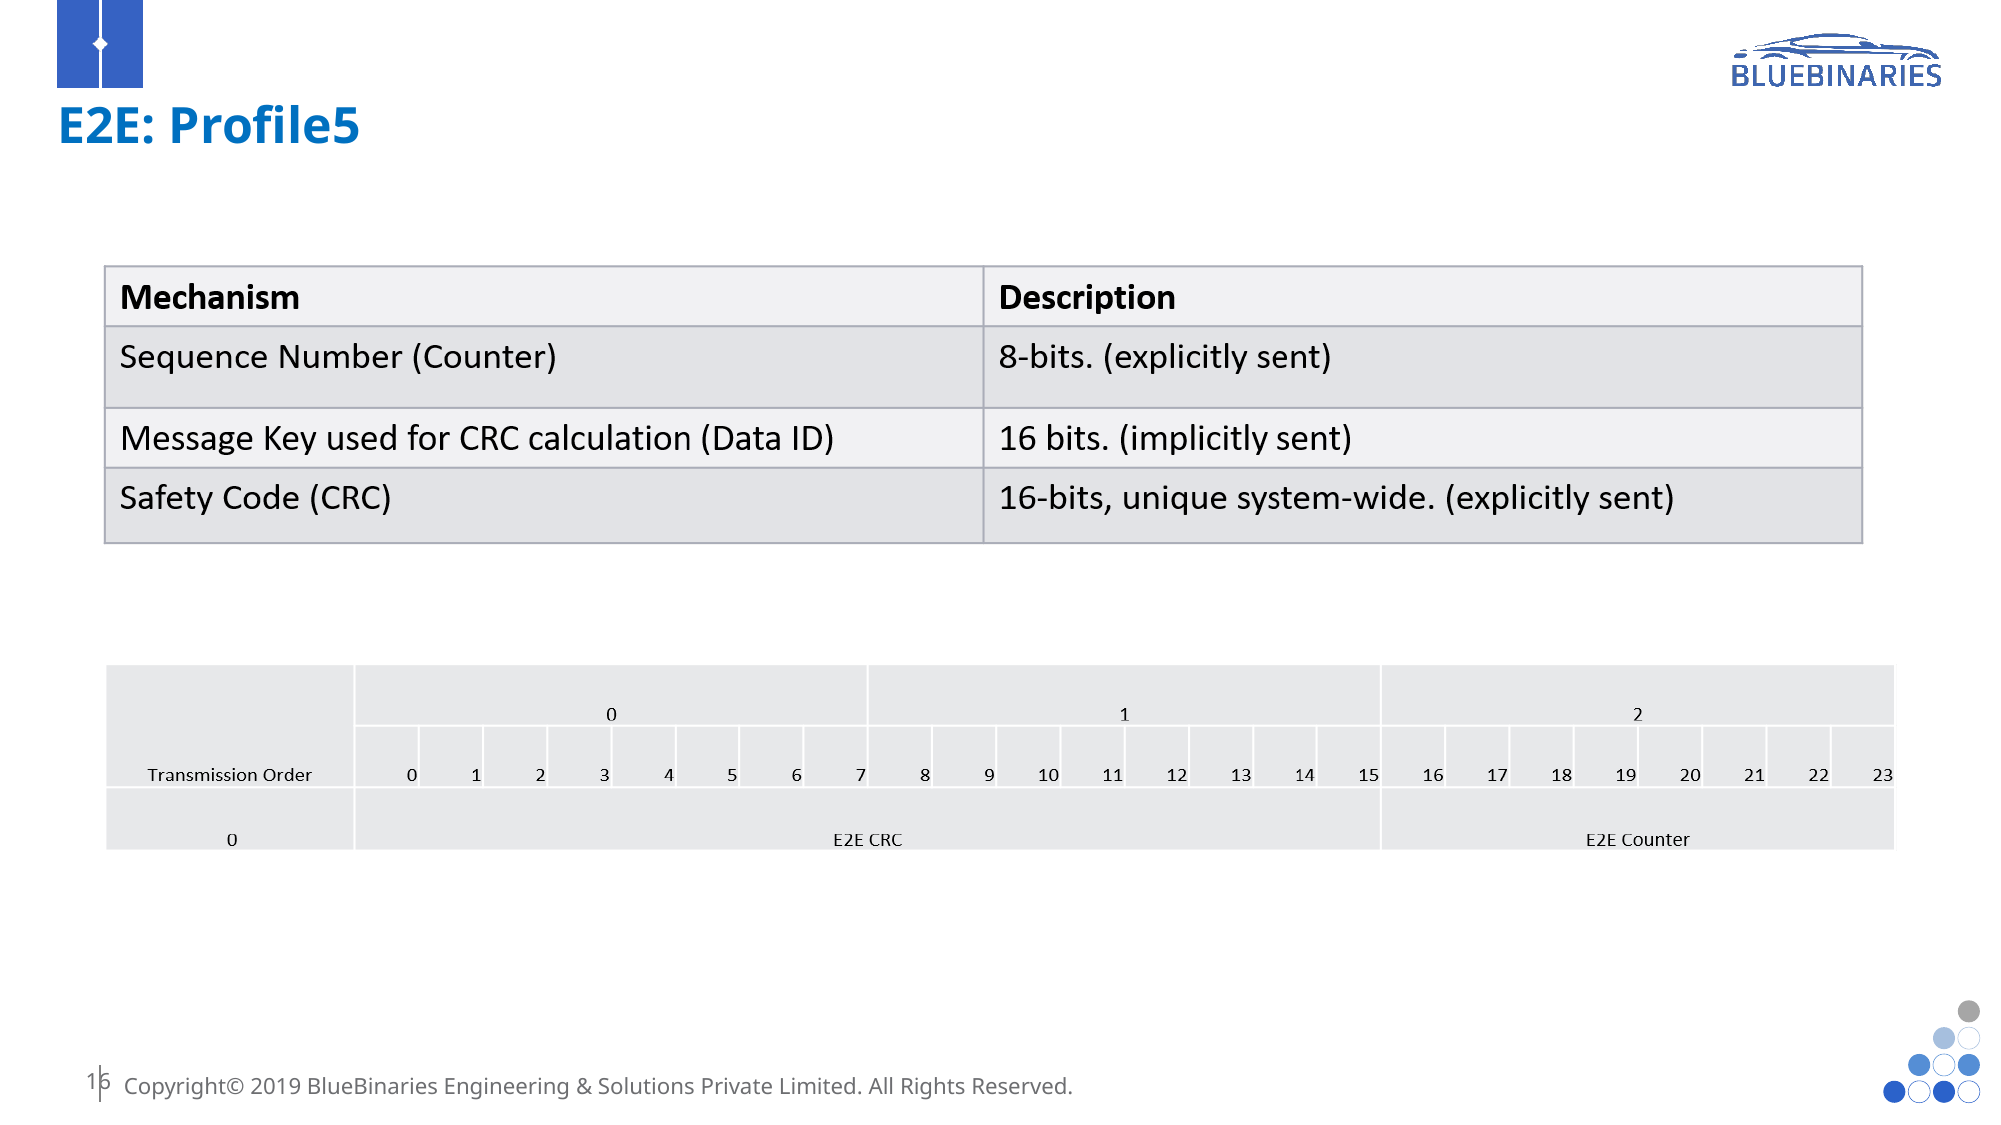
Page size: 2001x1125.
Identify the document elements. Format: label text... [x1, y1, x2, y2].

picture [1729, 30, 1944, 90]
picture [103, 262, 1864, 545]
picture [104, 662, 1897, 863]
title E2E: Profile5 [56, 93, 1946, 155]
picture [57, 0, 143, 88]
